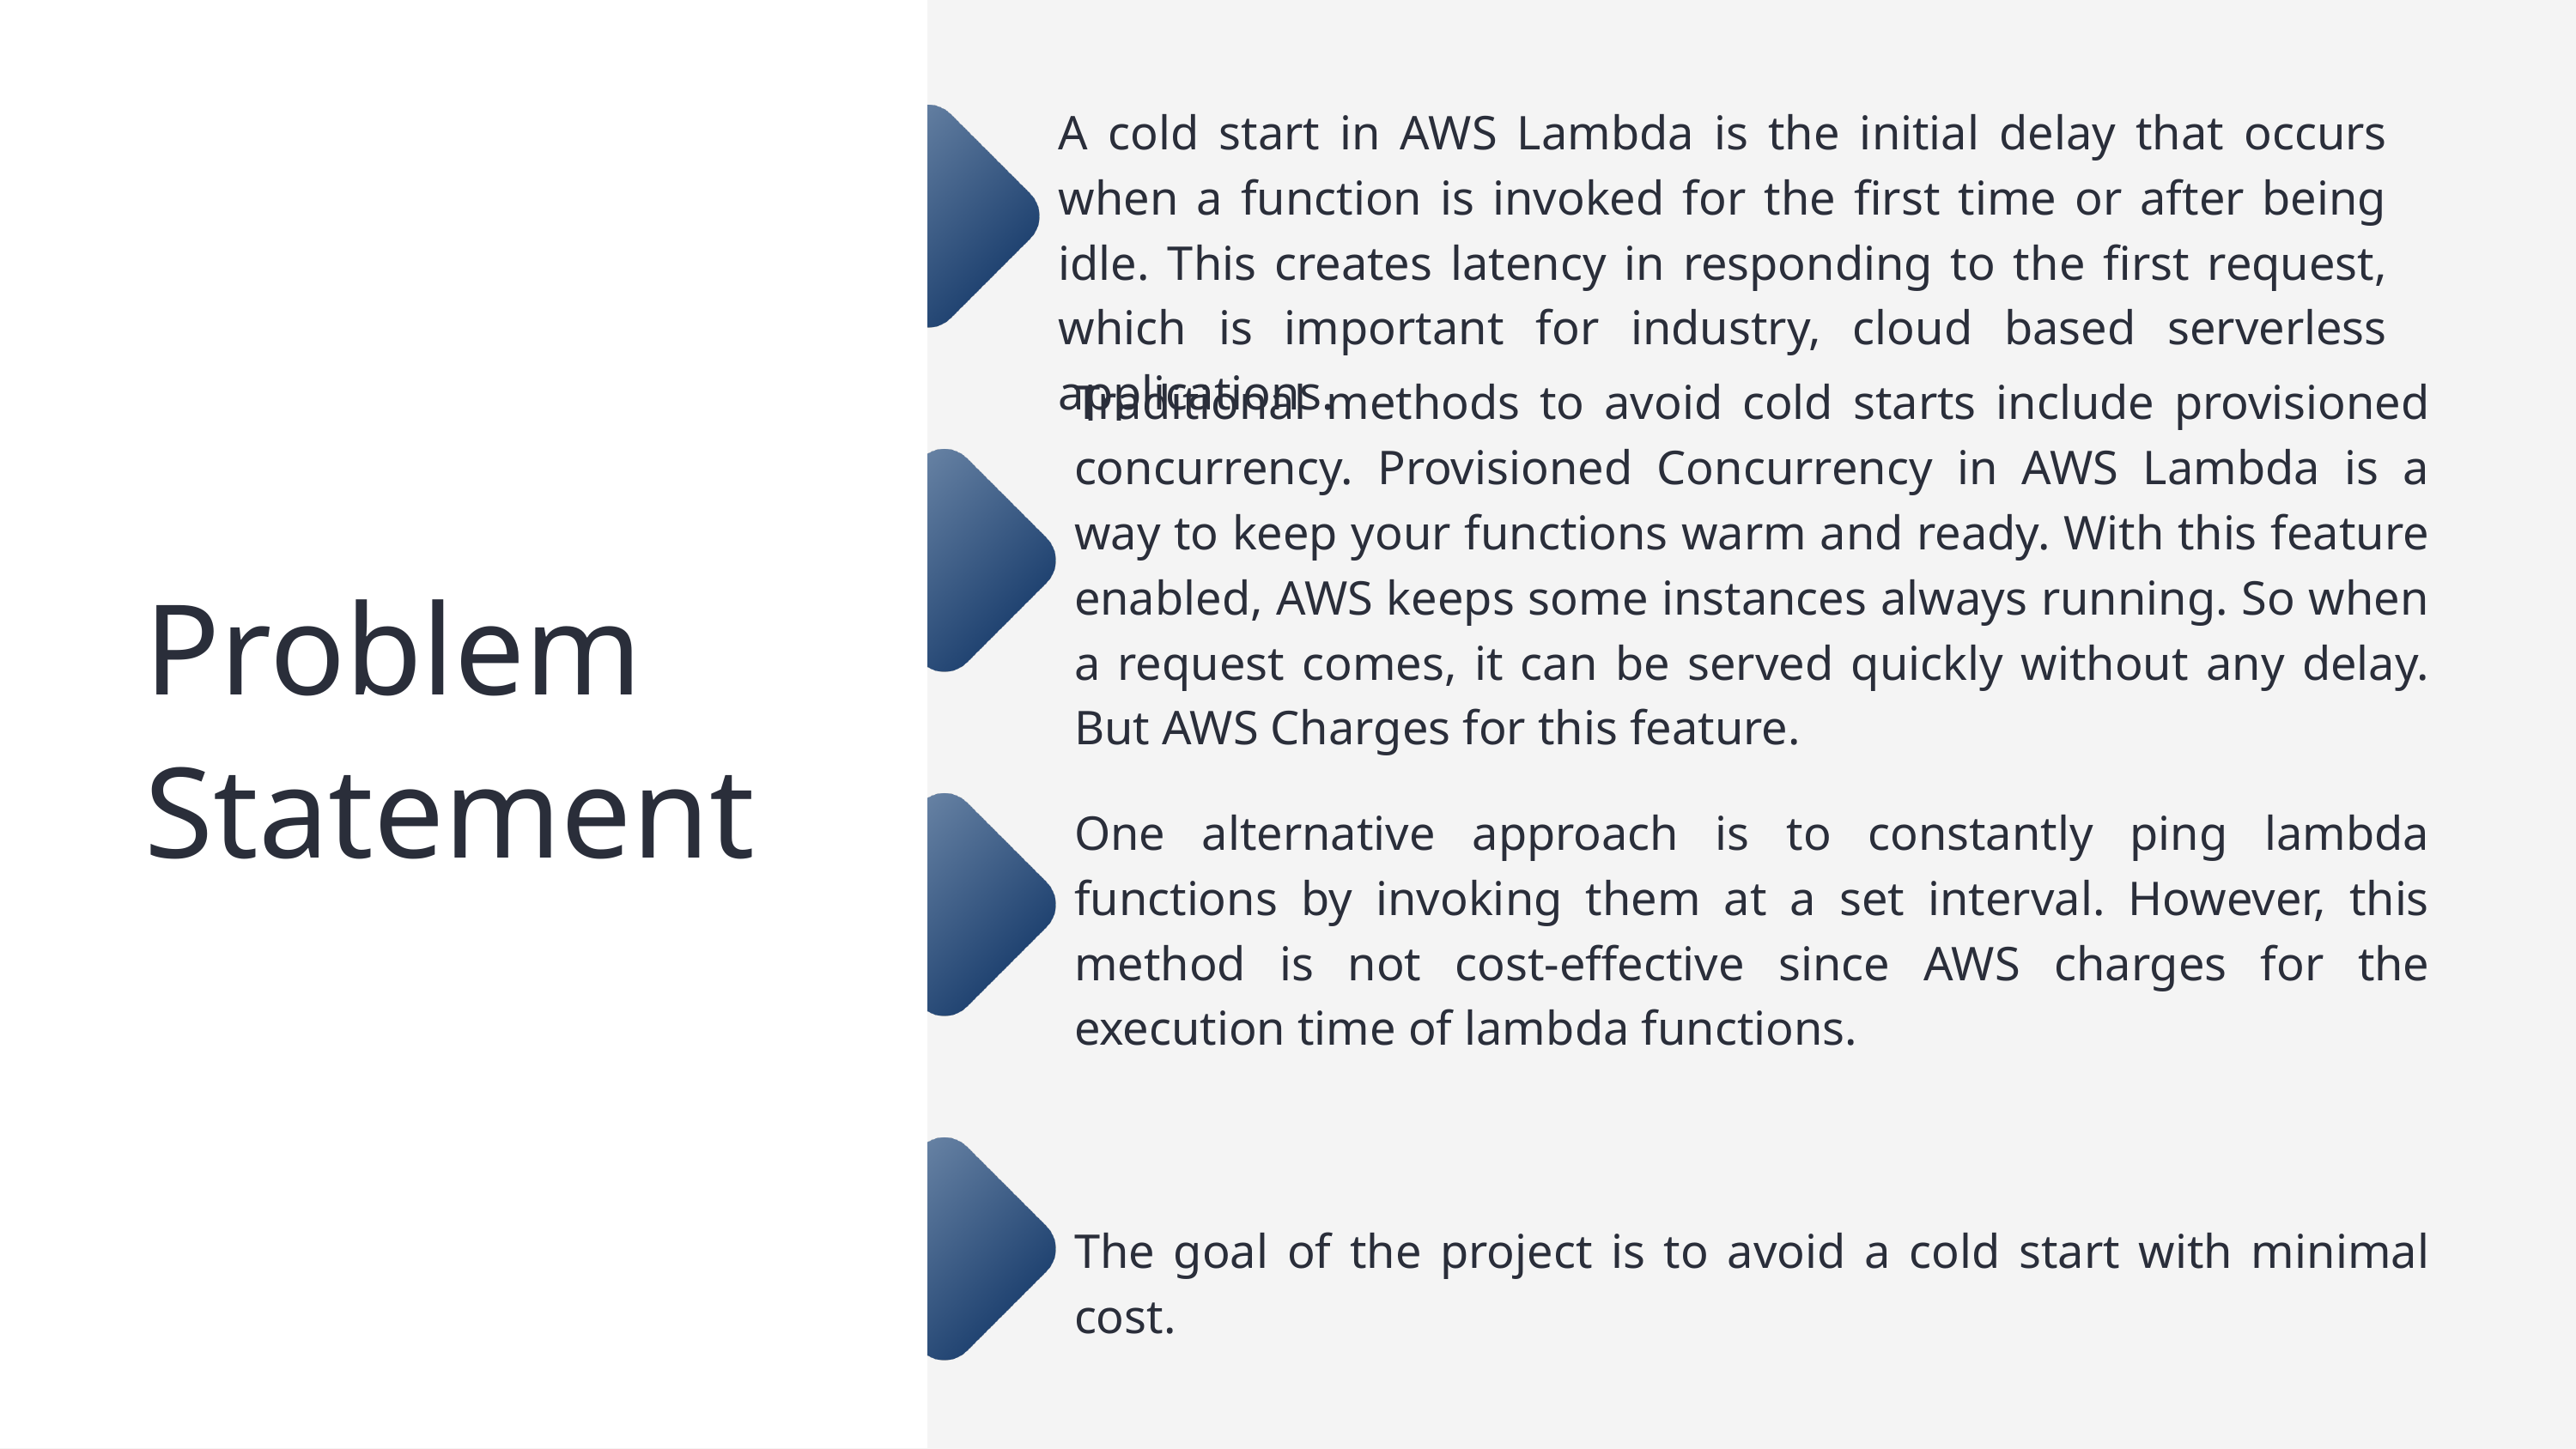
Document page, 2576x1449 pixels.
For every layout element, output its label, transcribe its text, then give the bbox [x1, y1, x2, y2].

text_box [933, 446, 1059, 675]
text_box [933, 101, 1042, 330]
text_box Traditional methods to avoid cold starts include provisioned concurrency. Provisioned Concurrency in AWS Lambda is a way to keep your functions warm and ready. With this feature enabled, AWS keeps some instances always running. So when a request comes, it can be served quickly without any delay. But AWS Charges for this feature. [1074, 363, 2432, 755]
text_box [933, 1134, 1059, 1363]
text_box [933, 790, 1059, 1019]
text_box One alternative approach is to constantly ping lambda functions by invoking them at a set interval. However, this method is not cost-effective since AWS charges for the execution time of lambda functions. [1074, 794, 2432, 1055]
text_box A cold start in AWS Lambda is the initial delay that occurs when a function is invoked for the first time or after being idle. This creates latency in responding to the first request, which is important for industry, cloud based serverless applications. [1058, 94, 2389, 420]
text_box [0, 0, 928, 1449]
text_box The goal of the project is to avoid a cold start with minimal cost. [1074, 1212, 2432, 1343]
